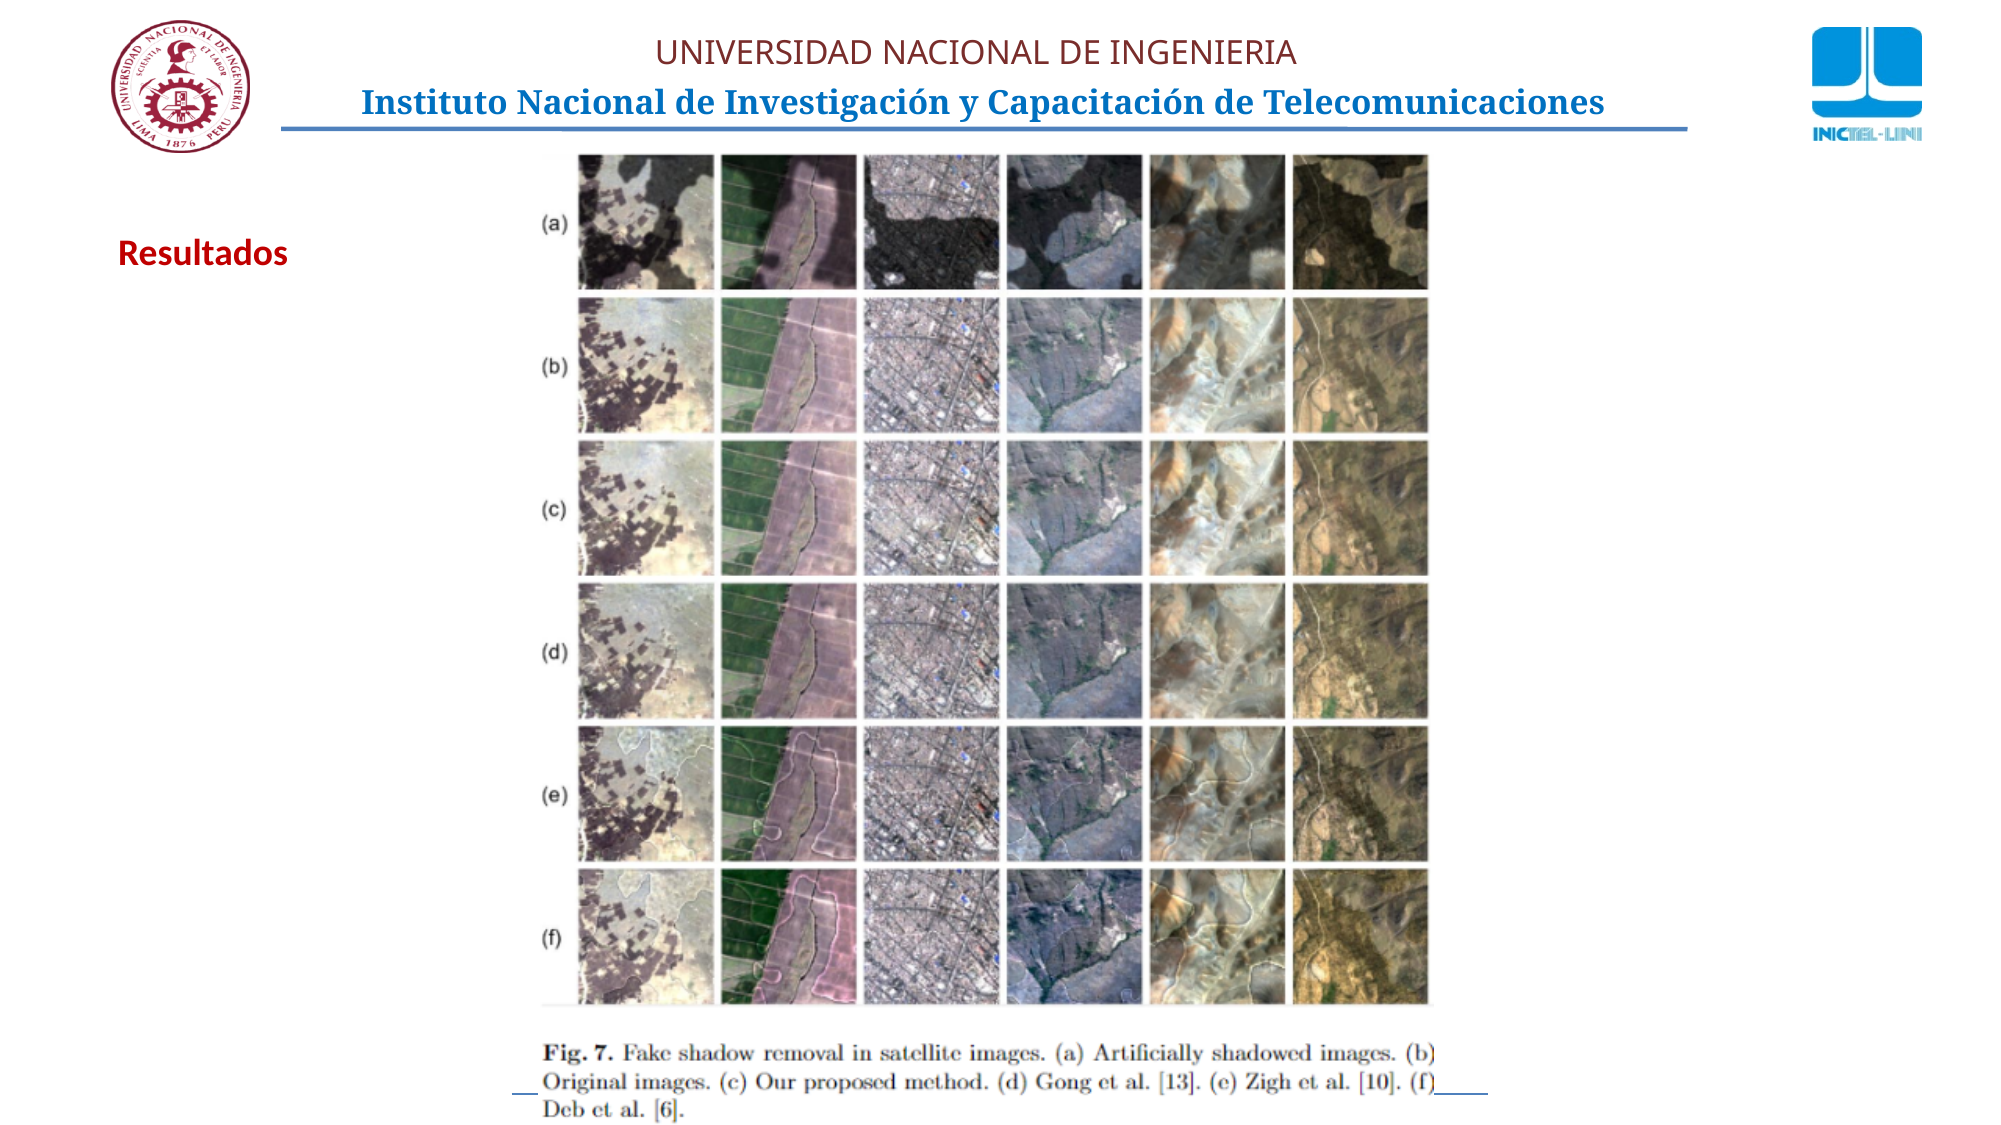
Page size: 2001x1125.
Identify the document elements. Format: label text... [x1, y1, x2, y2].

picture [1812, 27, 1821, 38]
picture [1812, 109, 1922, 141]
text_box Resultados [103, 220, 304, 281]
picture [111, 20, 250, 153]
picture [538, 149, 1434, 1125]
picture [1812, 27, 1922, 101]
picture [1912, 27, 1922, 33]
